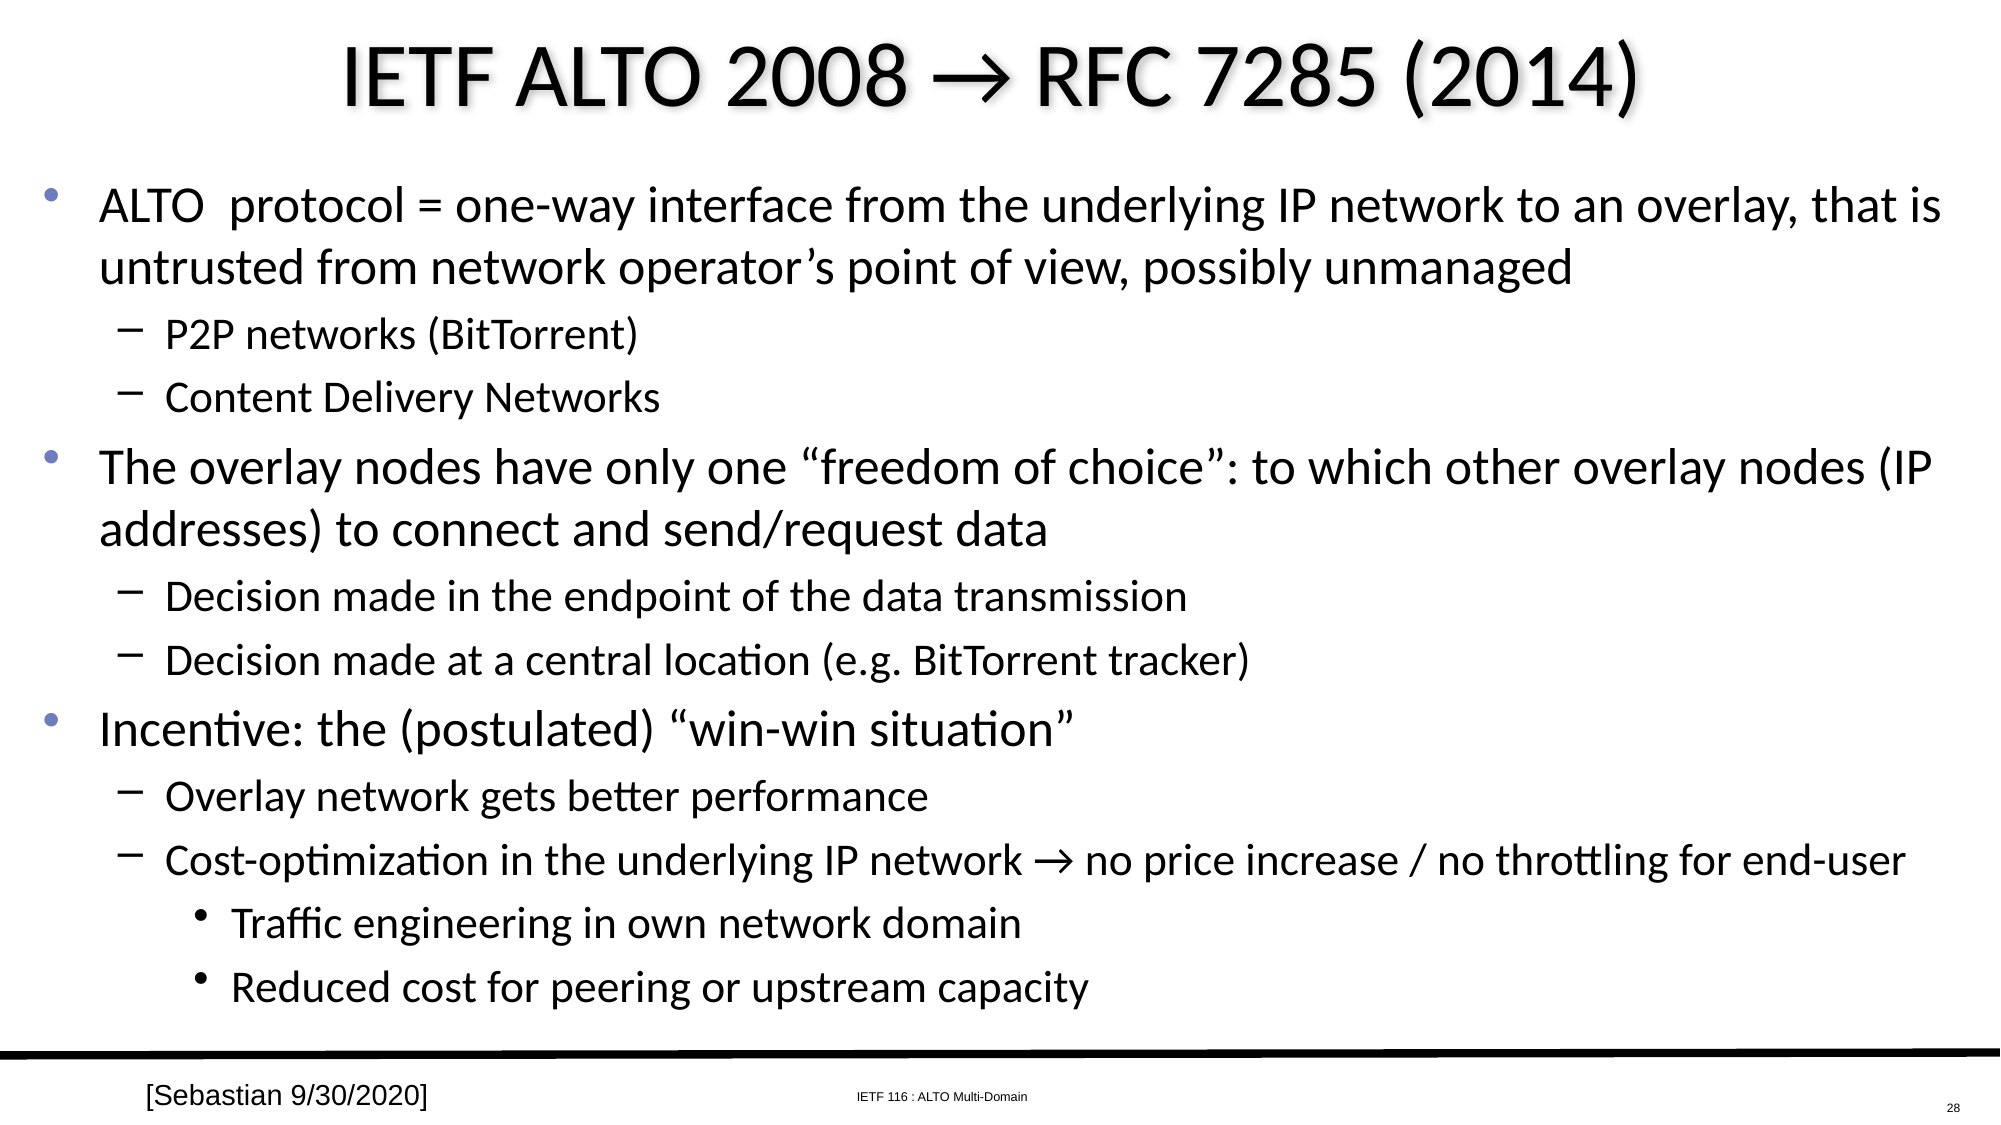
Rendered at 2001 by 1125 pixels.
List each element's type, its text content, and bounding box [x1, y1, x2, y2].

list ALTO protocol = one-way interface from the underlying IP network to an overlay, that is untrusted from network operator’s point of view, possibly unmanaged P2P networks (BitTorrent) Content Delivery Networks The overlay nodes have only one “freedom of choice”: to which other overlay nodes (IP addresses) to connect and send/request data Decision made in the endpoint of the data transmission Decision made at a central location (e.g. BitTorrent tracker) Incentive: the (postulated) “win-win situation” Overlay network gets better performance Cost-optimization in the underlying IP network → no price increase / no throttling for end-user Traffic engineering in own network domain Reduced cost for peering or upstream capacity [27, 162, 1965, 1038]
text_box [Sebastian 9/30/2020] [130, 1035, 444, 1119]
title IETF ALTO 2008 → RFC 7285 (2014) [55, 13, 1930, 127]
